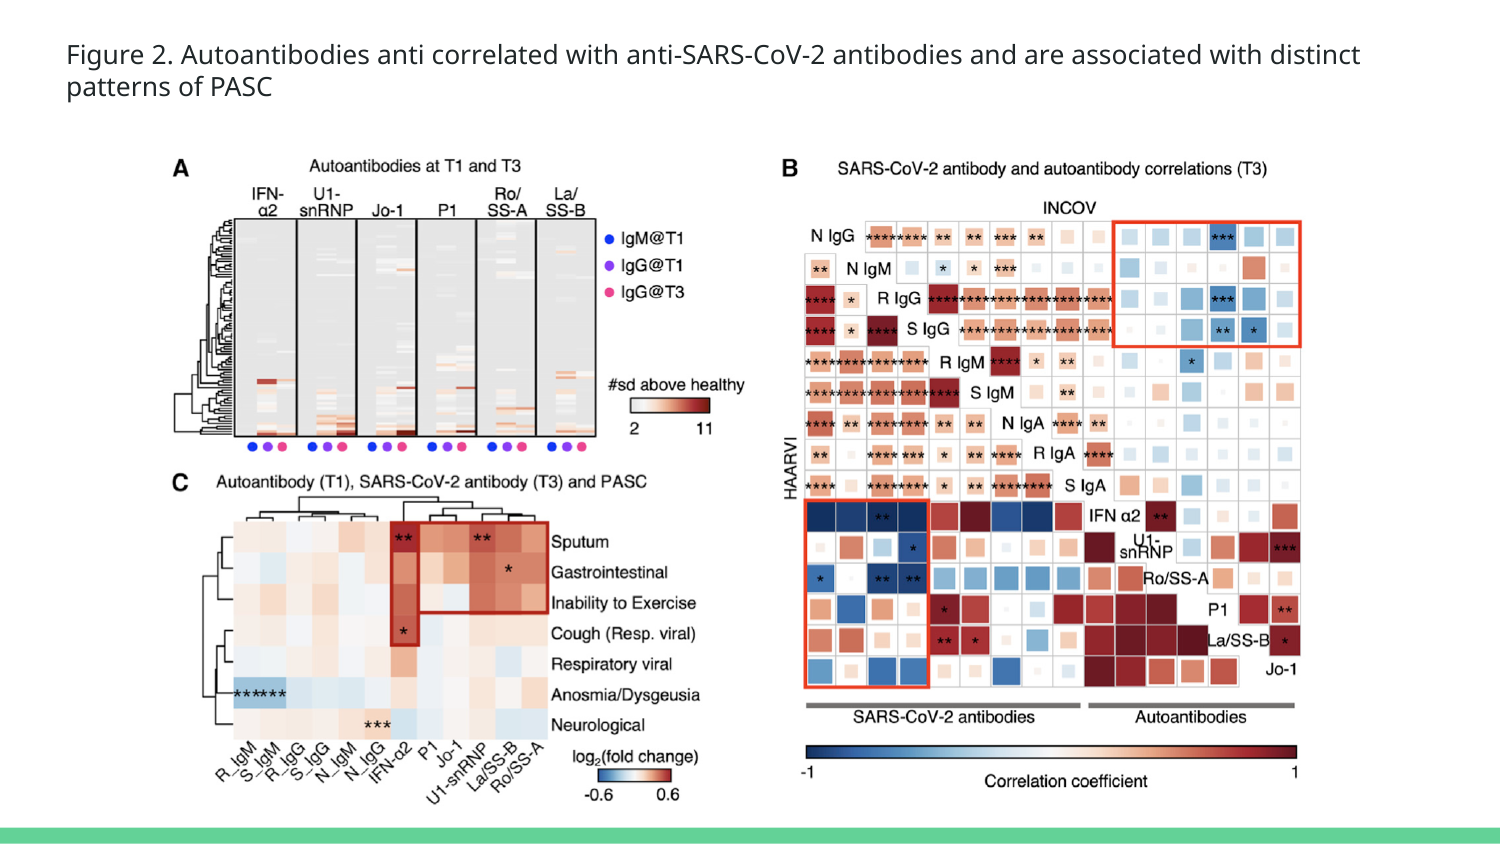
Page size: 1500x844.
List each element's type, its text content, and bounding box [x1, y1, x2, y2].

picture [160, 132, 1340, 820]
title Figure 2. Autoantibodies anti correlated with anti-SARS-CoV-2 antibodies and are associated with distinct patterns of PASC [51, 23, 1449, 117]
